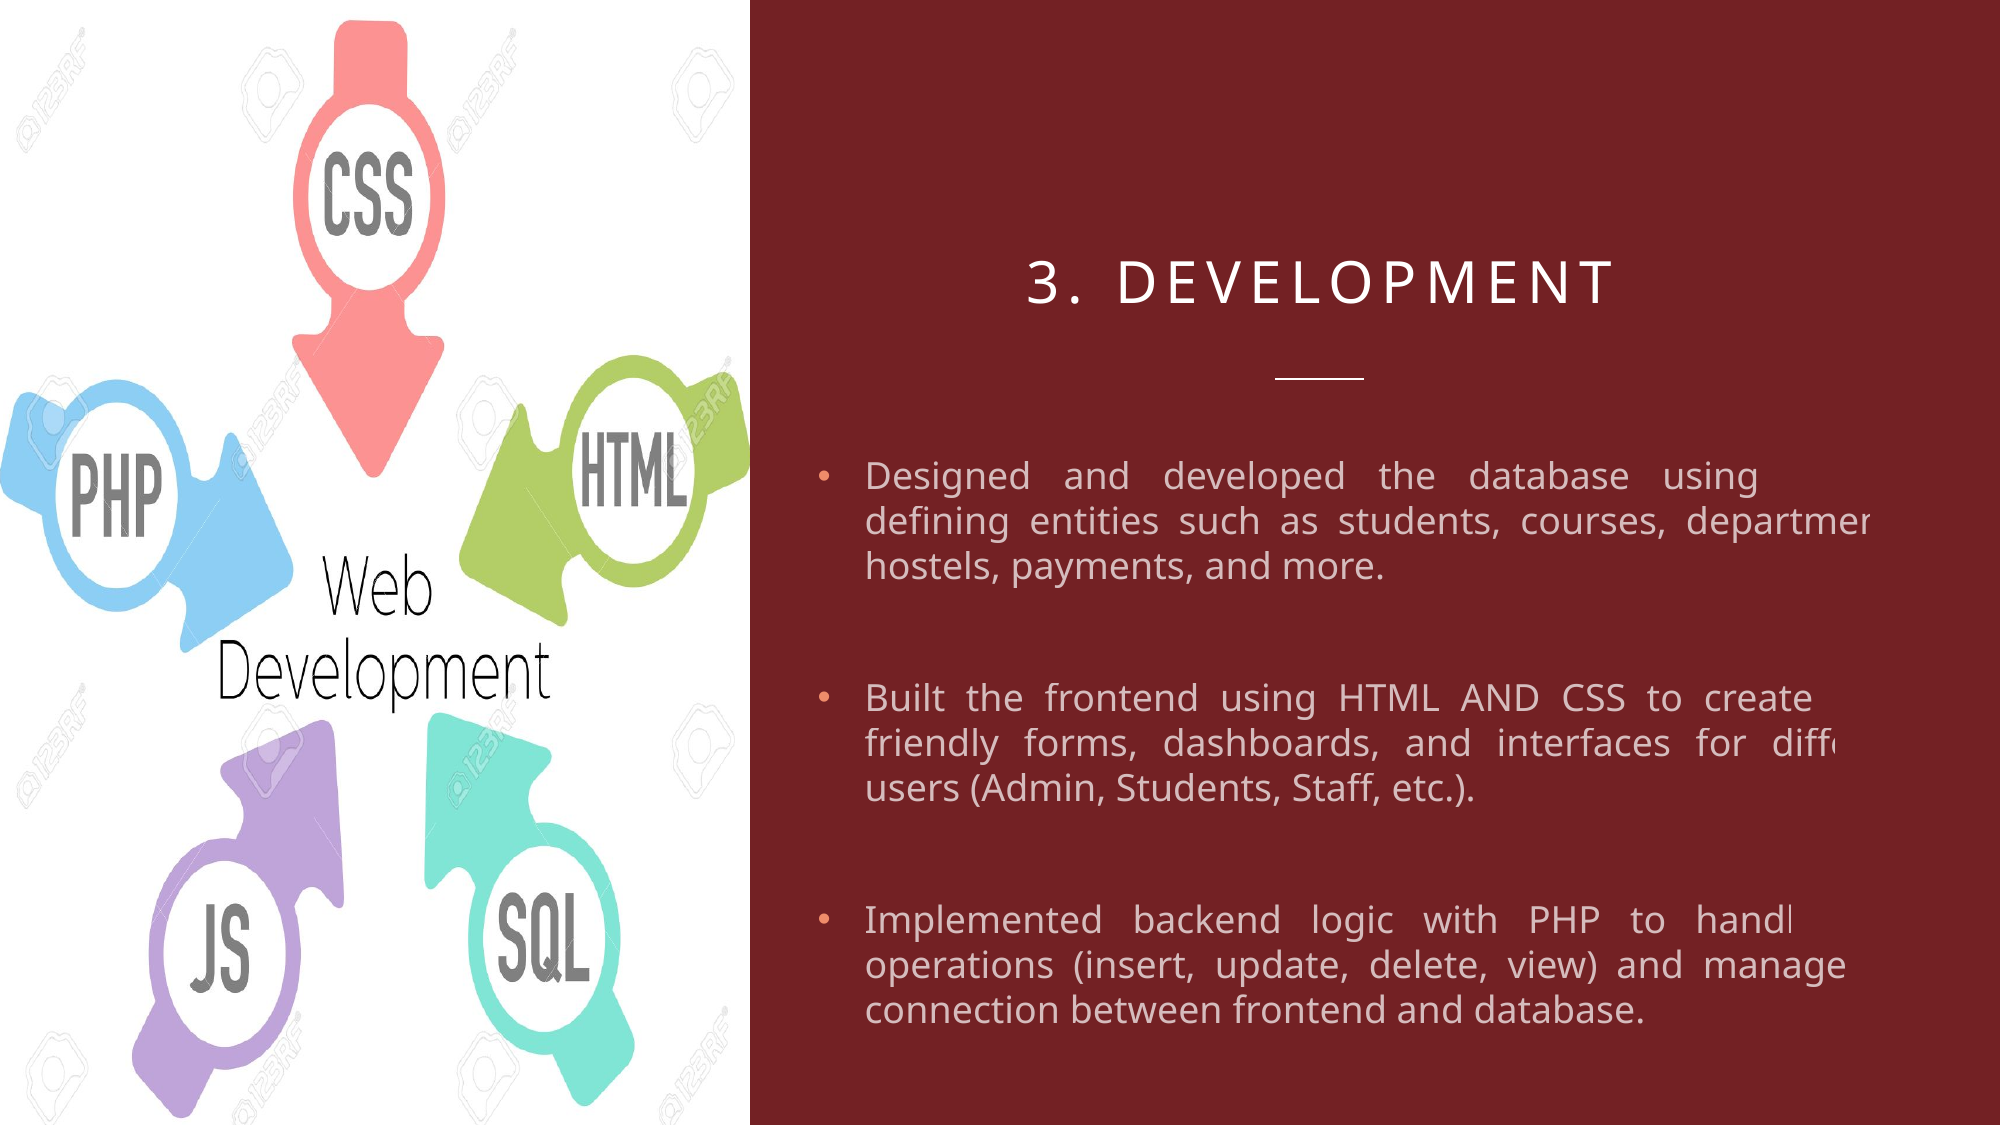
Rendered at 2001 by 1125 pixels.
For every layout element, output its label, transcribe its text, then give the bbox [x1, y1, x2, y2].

list Designed and developed the database using MySQL, defining entities such as students, courses, departments, hostels, payments, and more. Built the frontend using HTML AND CSS to create user-friendly forms, dashboards, and interfaces for different users (Admin, Students, Staff, etc.). Implemented backend logic with PHP to handle data operations (insert, update, delete, view) and manage the connection between frontend and database. [817, 452, 1925, 1035]
picture [0, 0, 751, 1125]
title 3. development [817, 90, 1822, 315]
